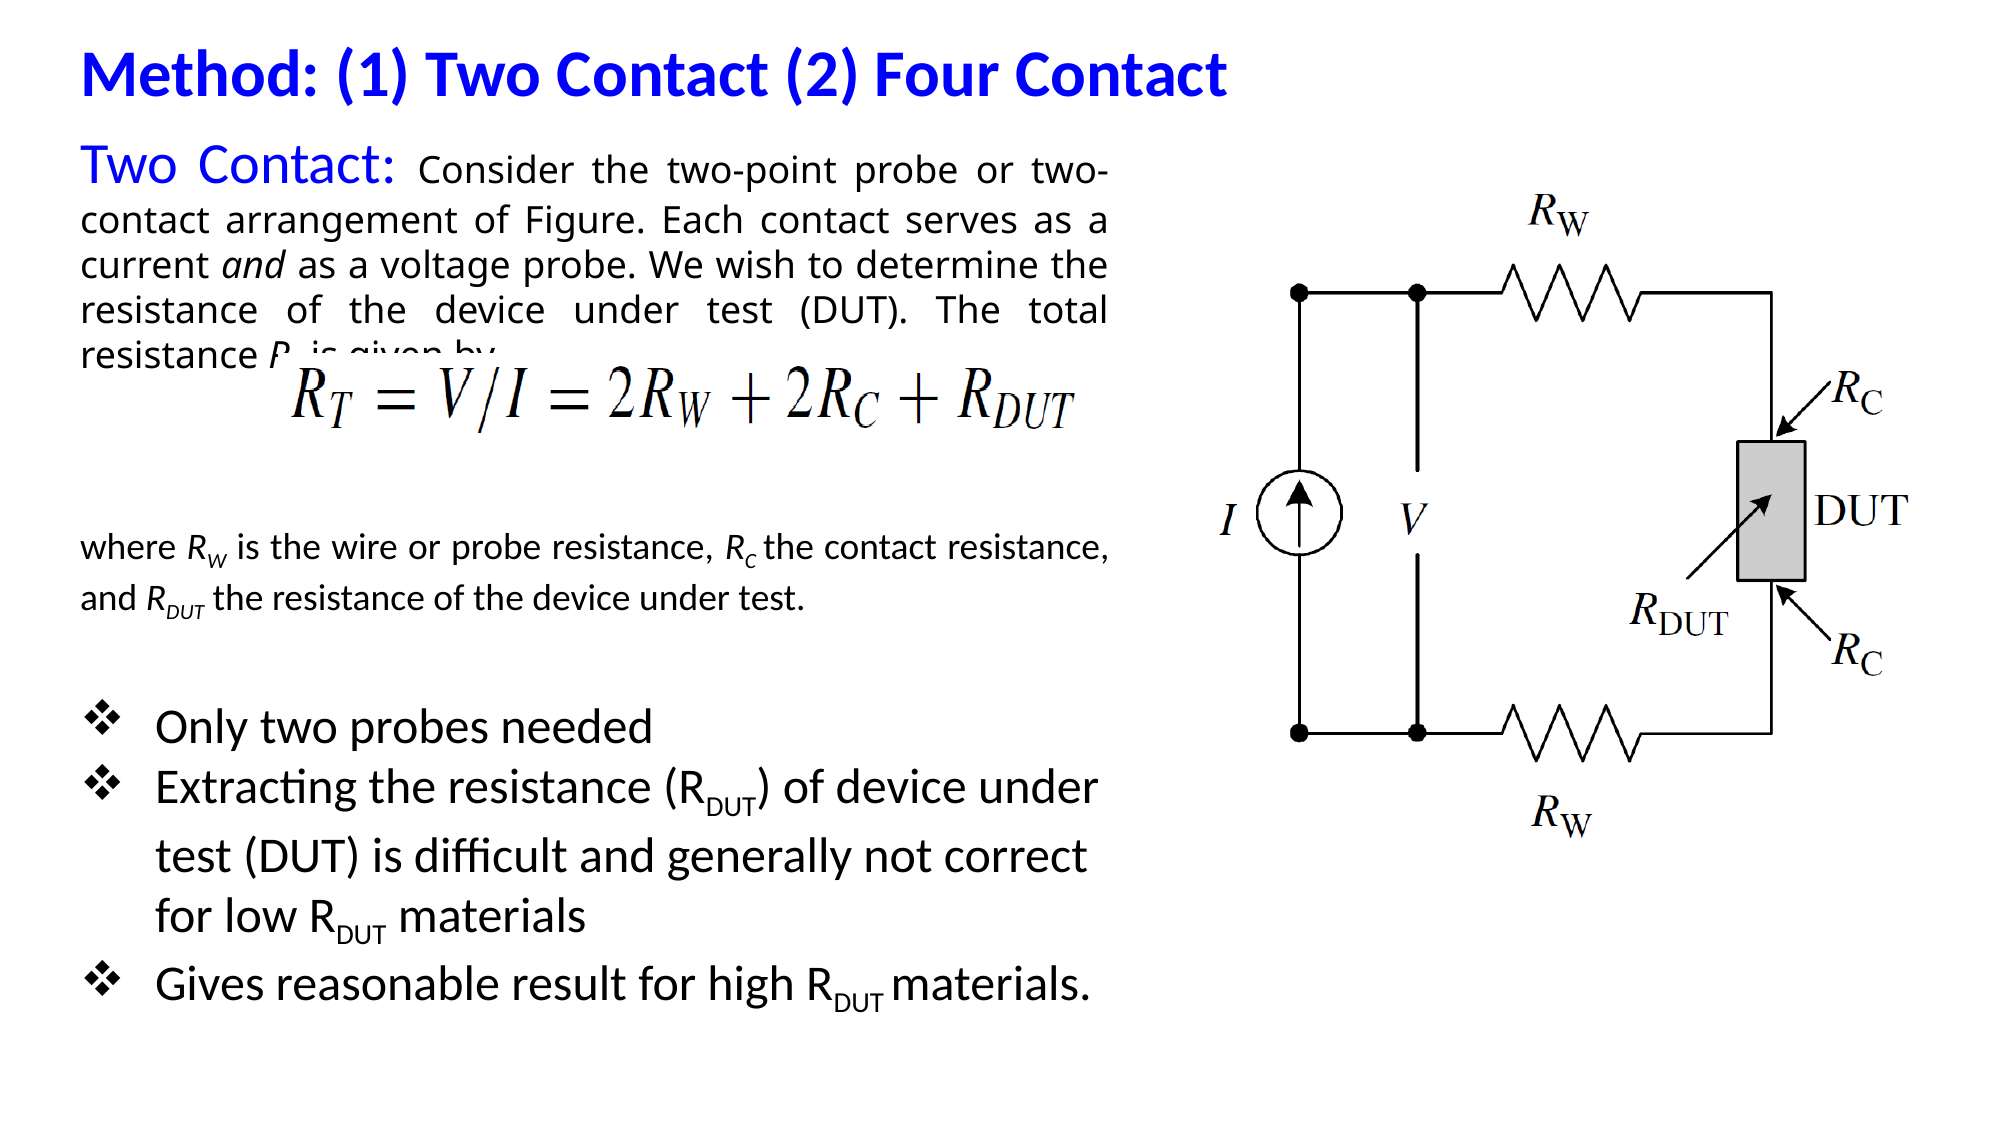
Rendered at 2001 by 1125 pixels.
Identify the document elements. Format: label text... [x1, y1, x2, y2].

text_box Two Contact: Consider the two-point probe or two-contact arrangement of Figure. Each contact serves as a current and as a voltage probe. We wish to determine the resistance of the device under test (DUT). The total resistance RT is given by where RW is the wire or probe resistance, RC the contact resistance, and RDUT the resistance of the device under test. Only two probes needed Extracting the resistance (RDUT) of device under test (DUT) is difficult and generally not correct for low RDUT materials Gives reasonable result for high RDUT materials. [65, 118, 1125, 1027]
picture [278, 353, 1091, 450]
text_box Method: (1) Two Contact (2) Four Contact [65, 22, 1539, 117]
picture [1204, 162, 1935, 853]
